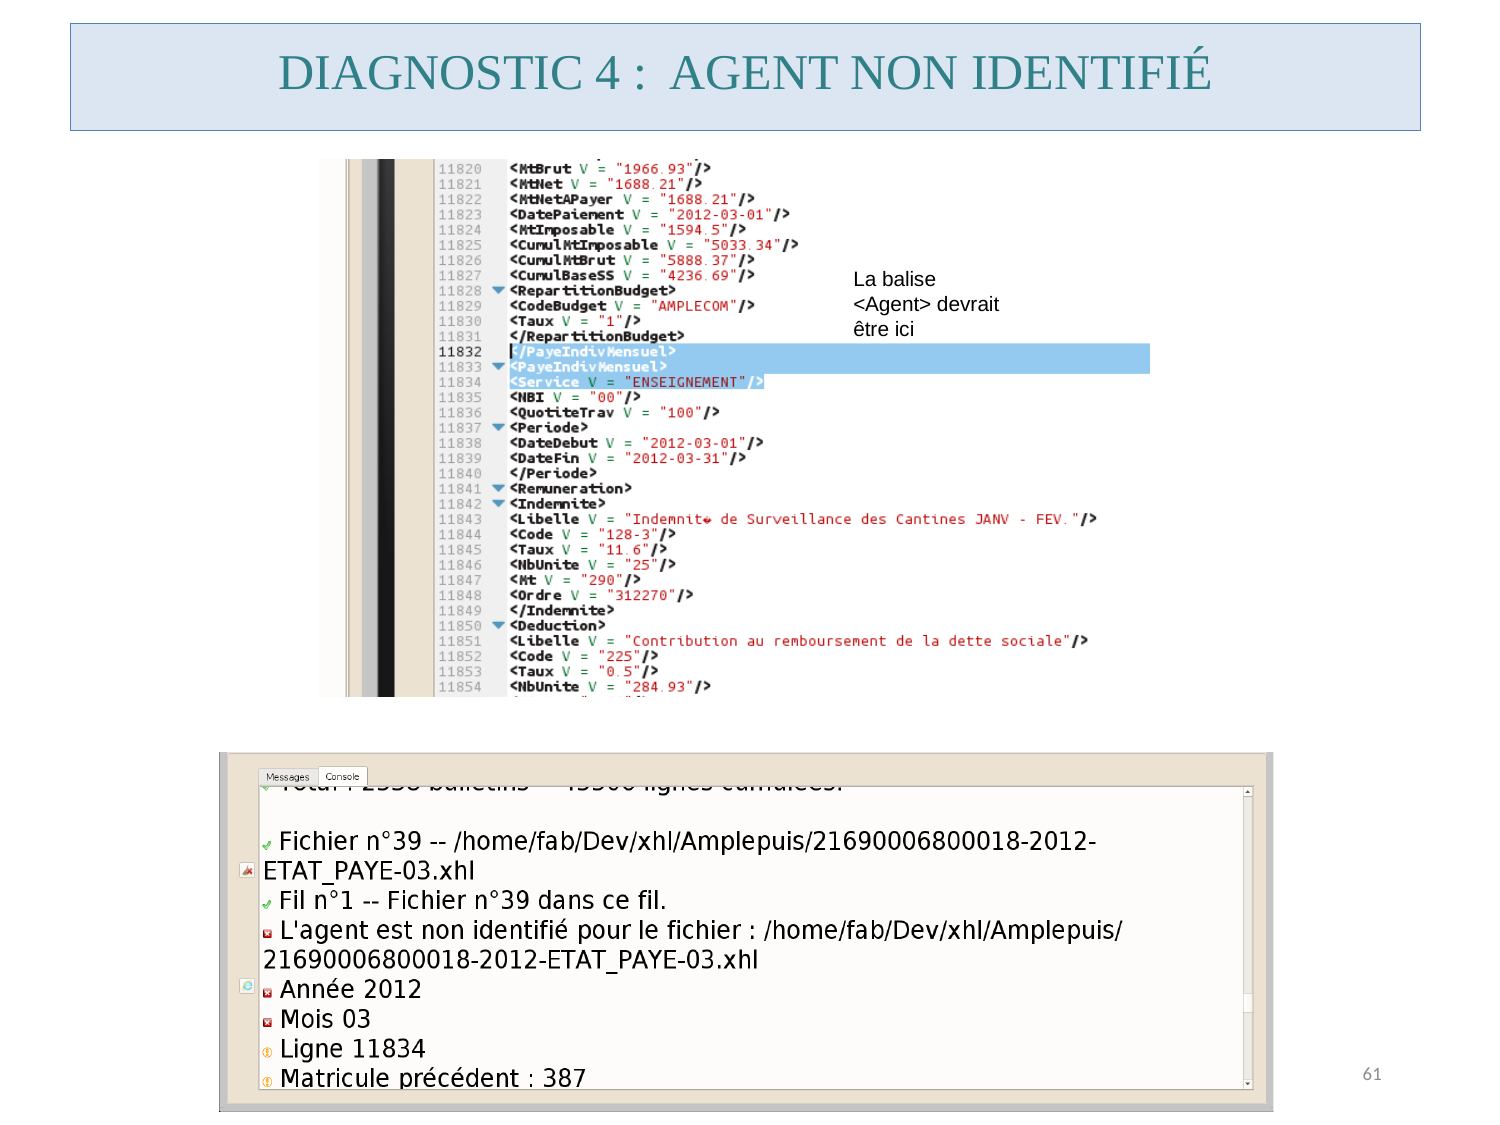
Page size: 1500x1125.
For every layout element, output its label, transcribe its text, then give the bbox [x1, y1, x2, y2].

picture [191, 752, 1274, 1113]
text_box DIAGNOSTIC 4 : AGENT NON Identifié [70, 23, 1421, 131]
picture [318, 158, 1151, 697]
text_box <numéro> [1278, 1042, 1397, 1103]
